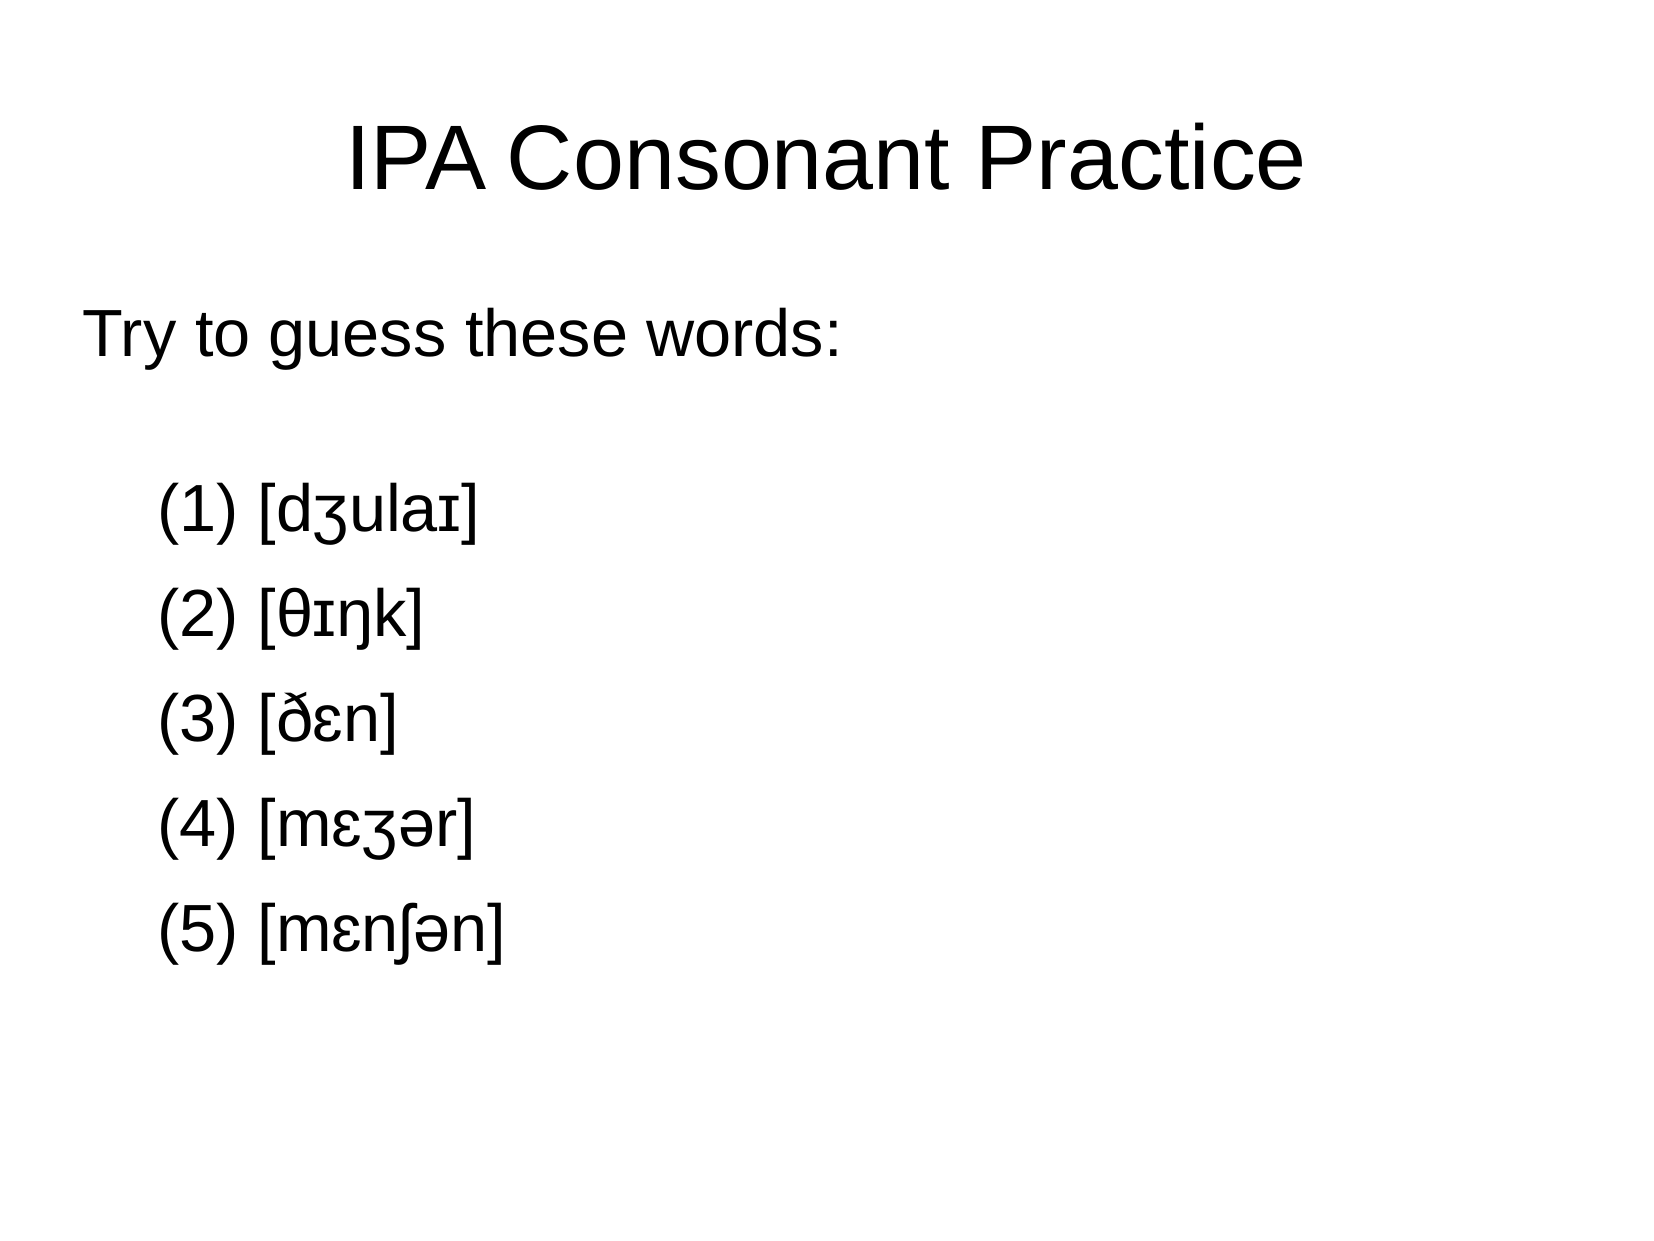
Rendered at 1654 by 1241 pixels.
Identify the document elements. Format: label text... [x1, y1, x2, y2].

text_box Try to guess these words: (1) [dʒulaɪ] (2) [θɪŋk] (3) [ðɛn] (4) [mɛʒər] (5) [mɛnʃən] [82, 290, 1538, 1010]
text_box IPA Consonant Practice [82, 49, 1571, 257]
